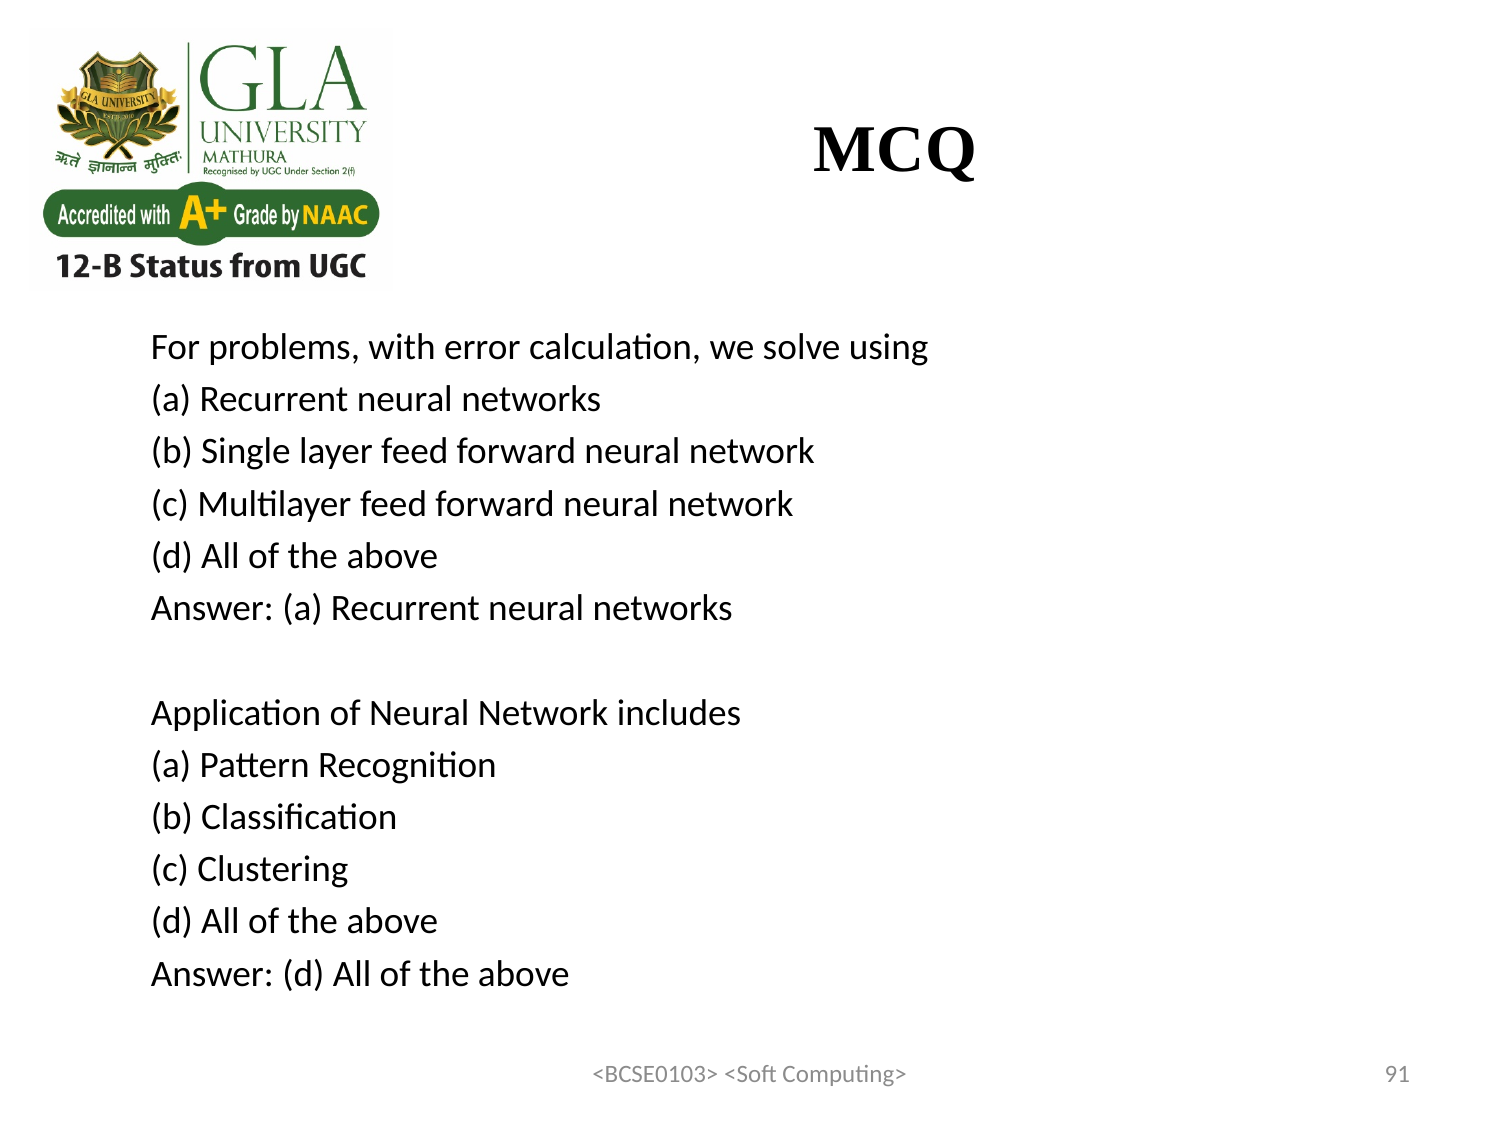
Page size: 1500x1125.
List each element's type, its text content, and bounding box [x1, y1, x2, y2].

title MCQ [396, 45, 1425, 244]
picture [29, 28, 393, 291]
footer <BCSE0103> <Soft Computing> [512, 1042, 988, 1103]
slide_number 91 [1074, 1042, 1425, 1103]
list For problems, with error calculation, we solve using (a) Recurrent neural networks (b) Single layer feed forward neural network (c) Multilayer feed forward neural network (d) All of the above Answer: (a) Recurrent neural networks Application of Neural Network includes (a) Pattern Recognition (b) Classification (c) Clustering (d) All of the above Answer: (d) All of the above [135, 262, 1425, 1005]
